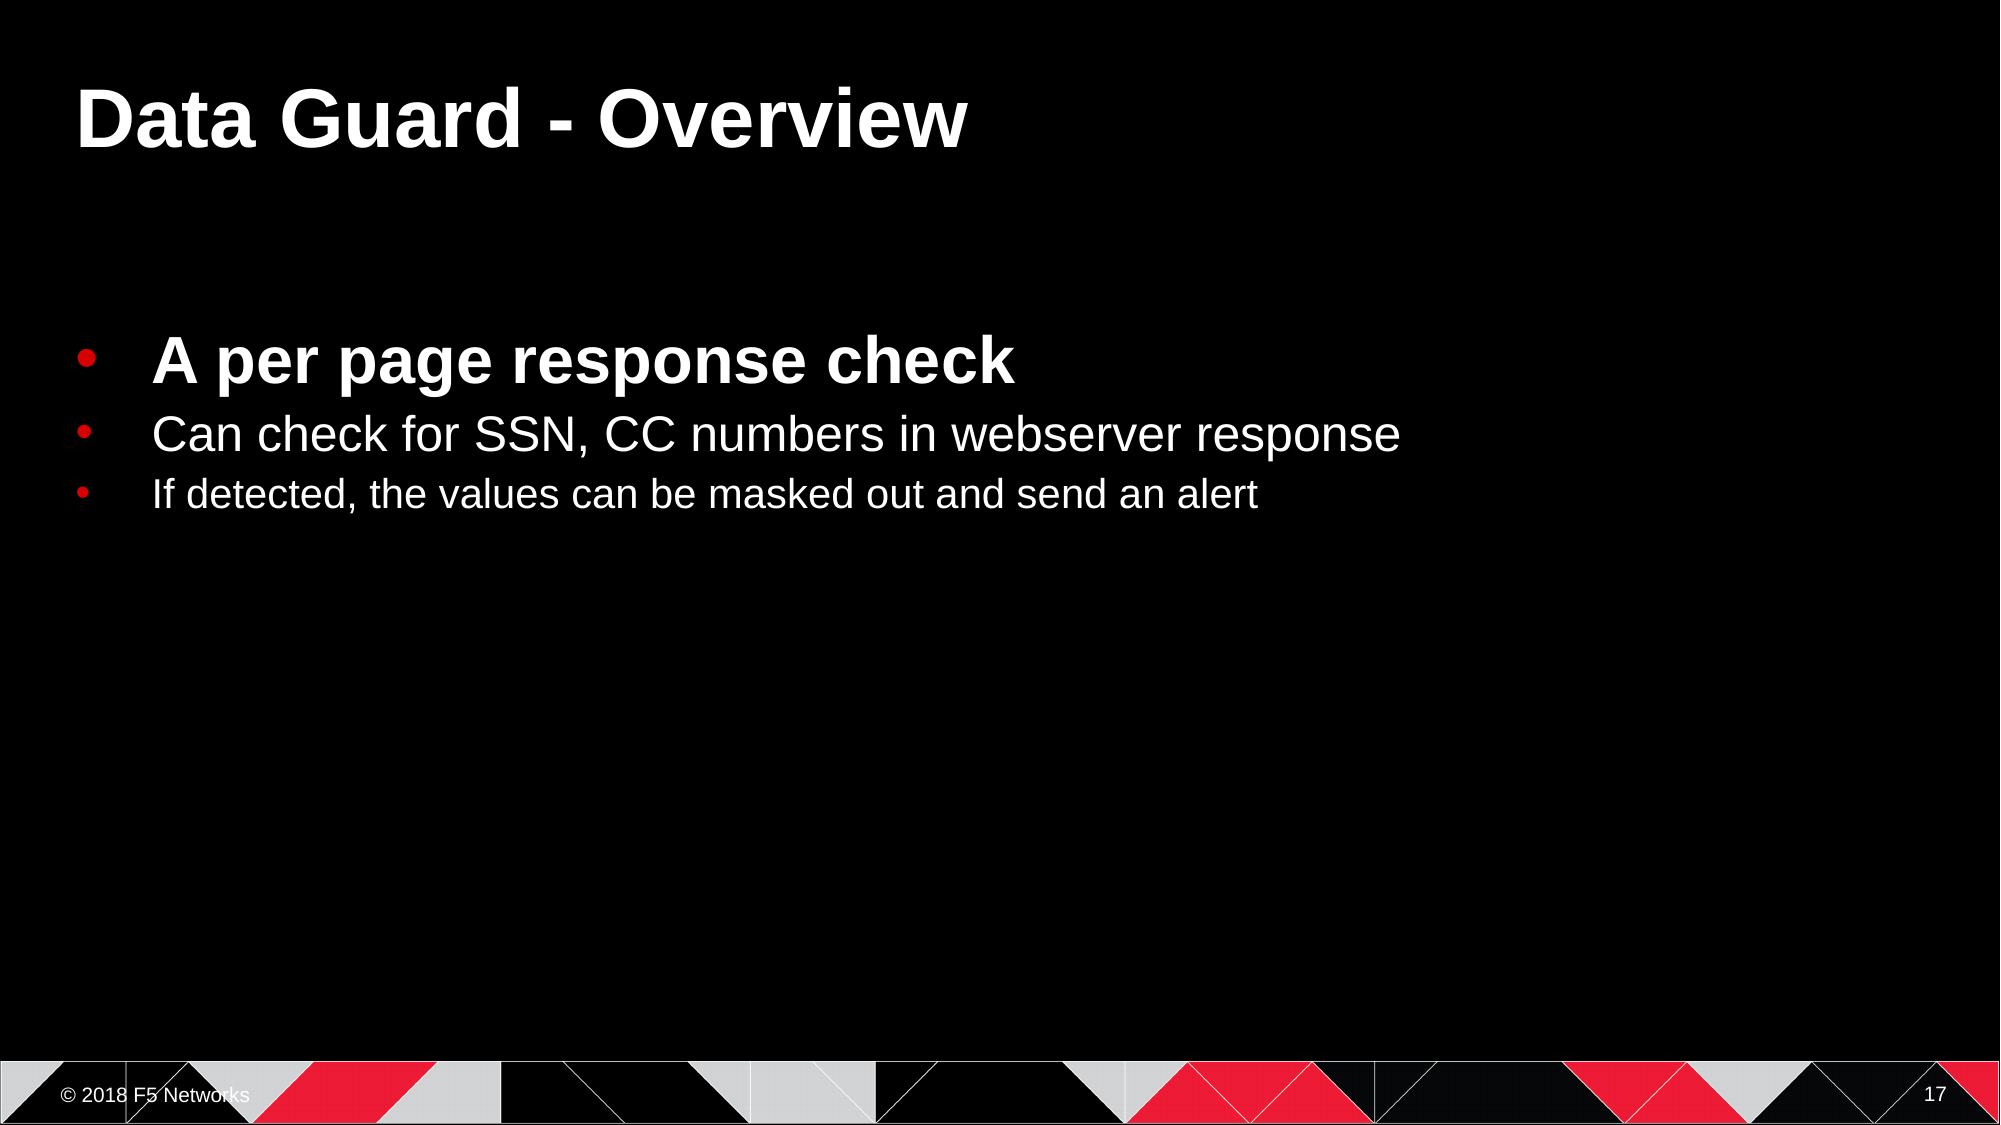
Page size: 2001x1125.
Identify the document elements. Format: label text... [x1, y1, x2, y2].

list A per page response check Can check for SSN, CC numbers in webserver response If detected, the values can be masked out and send an alert [50, 299, 1950, 1014]
title Data Guard - Overview [50, 50, 1950, 193]
footer © 2018 F5 Networks [35, 1063, 711, 1124]
slide_number 17 [1477, 1062, 1973, 1123]
picture [0, 1050, 2000, 1125]
